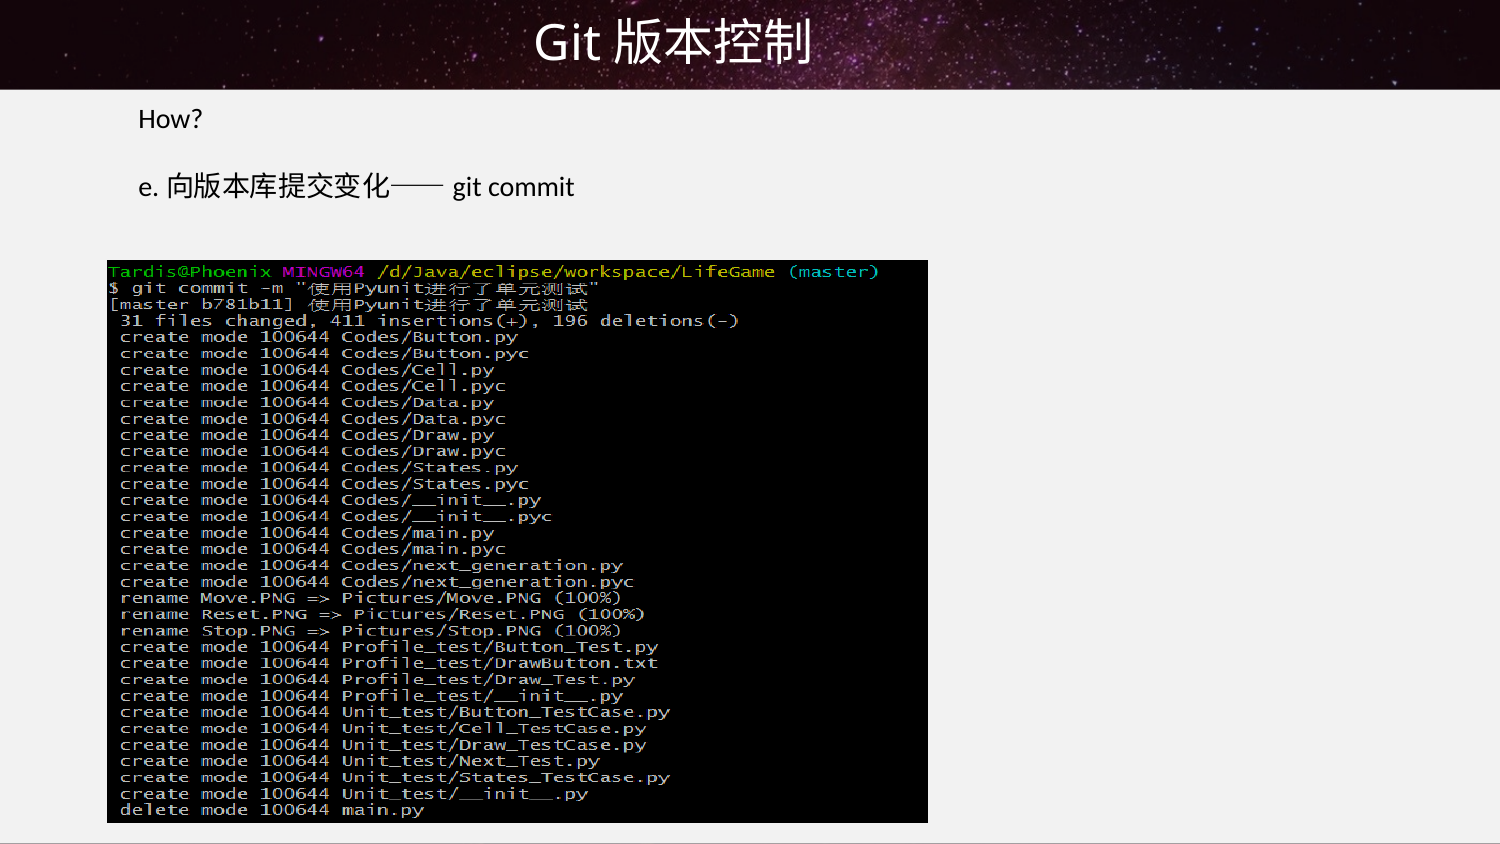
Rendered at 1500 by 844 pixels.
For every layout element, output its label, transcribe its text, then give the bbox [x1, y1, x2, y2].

picture [0, 0, 1500, 89]
picture [107, 260, 928, 823]
text_box Git版本控制 [453, 2, 1180, 78]
text_box How? e.向版本库提交变化——git commit [123, 93, 849, 244]
